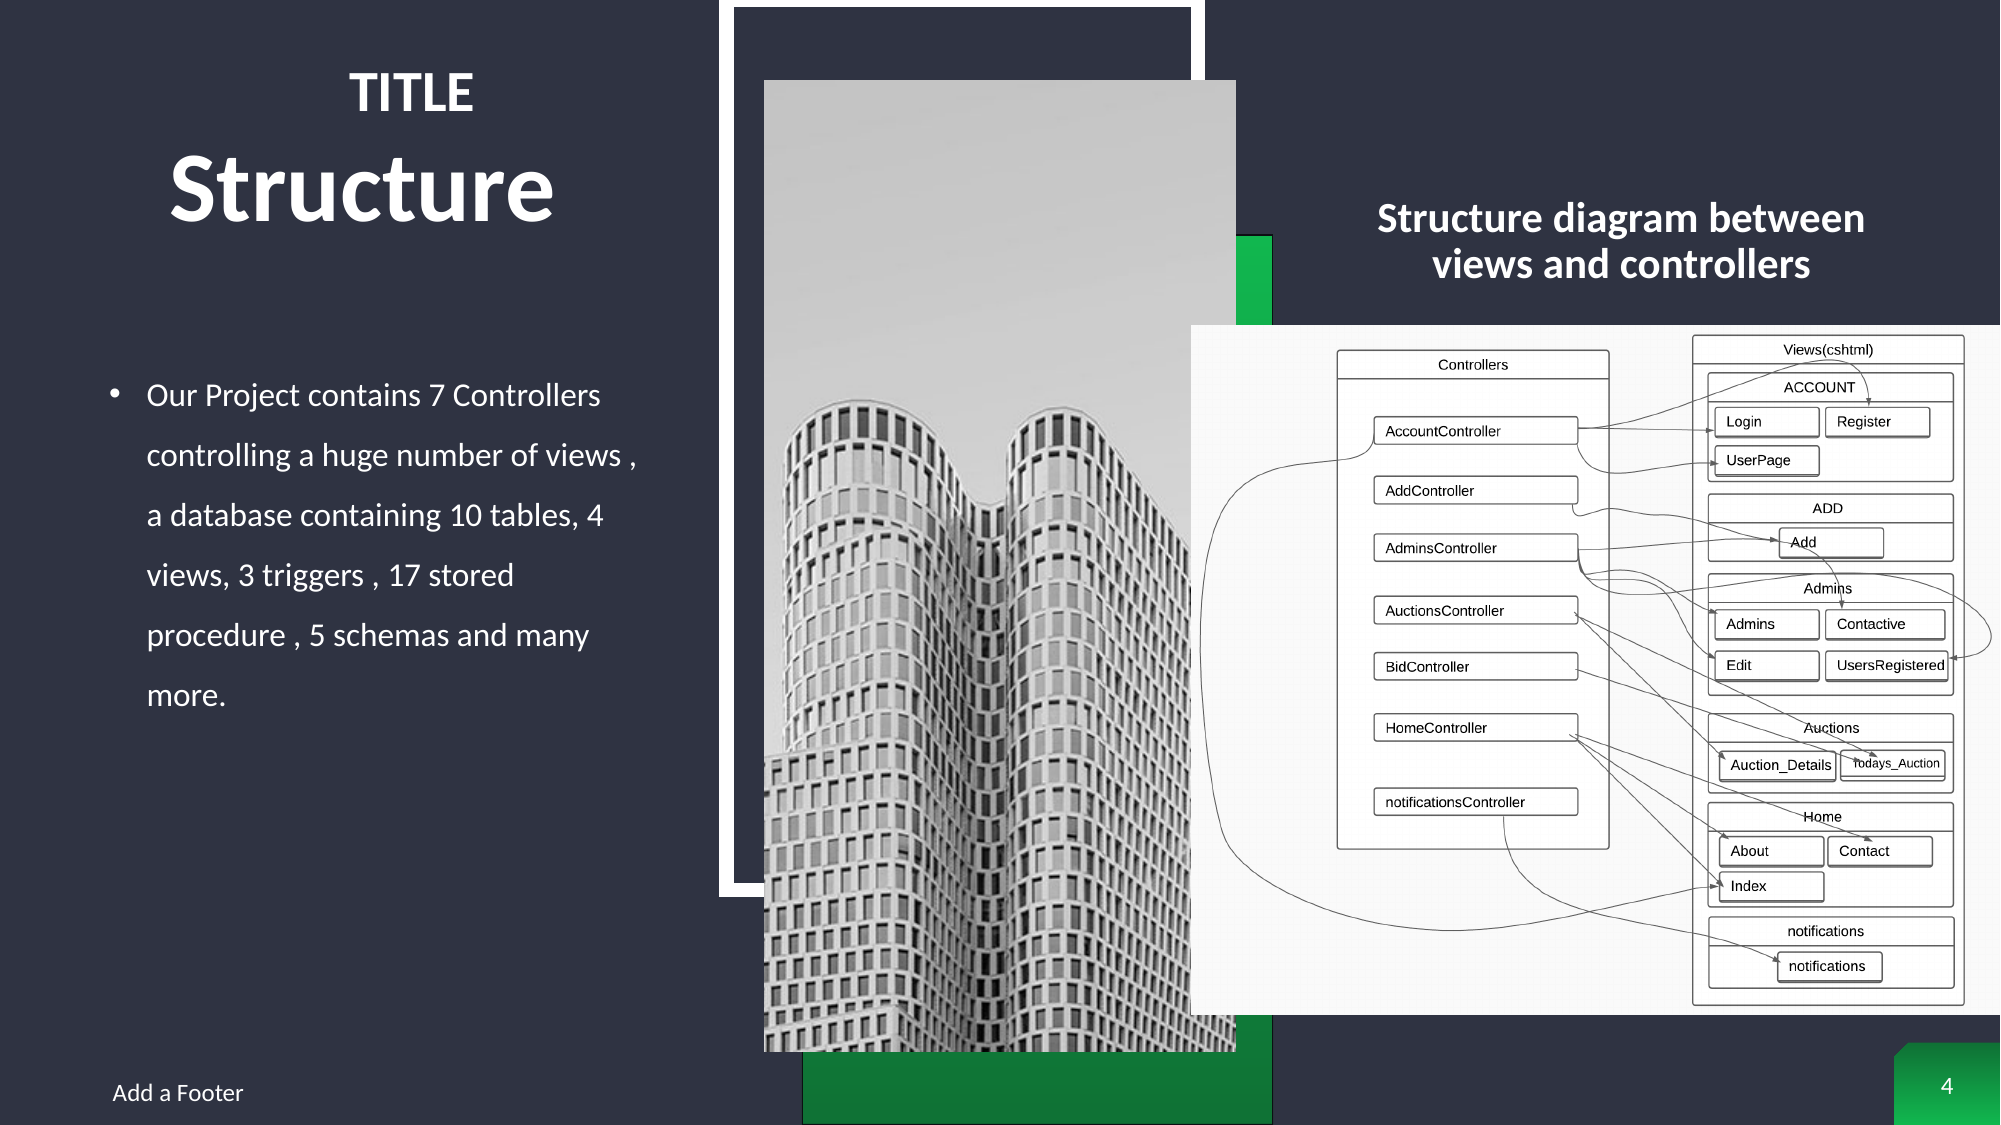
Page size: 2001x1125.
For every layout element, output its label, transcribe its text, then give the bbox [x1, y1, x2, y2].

list Our Project contains 7 Controllers controlling a huge number of views , a database containing 10 tables, 4 views, 3 triggers , 17 stored procedure , 5 schemas and many more. [94, 345, 663, 951]
list Structure diagram between views and controllers [1337, 174, 1906, 310]
list Structure [0, 68, 765, 310]
picture [764, 80, 2000, 1052]
slide_number 4 [1894, 1050, 2000, 1118]
footer Add a Footer [97, 1061, 773, 1121]
title Title [97, 0, 727, 185]
